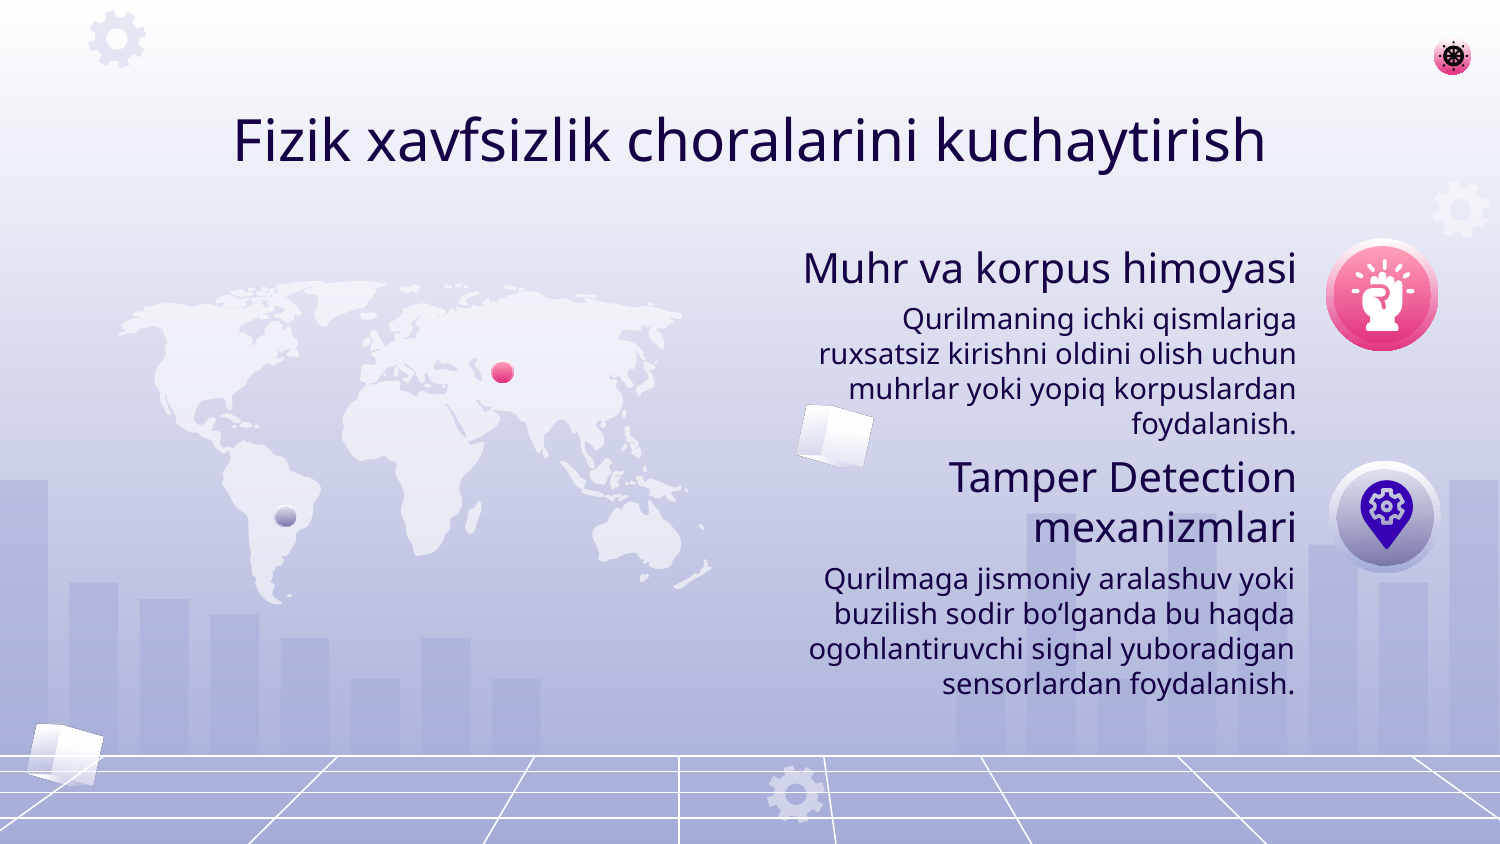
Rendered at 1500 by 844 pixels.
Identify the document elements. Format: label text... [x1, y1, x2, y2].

text_box Tamper Detection mexanizmlari [767, 461, 1313, 566]
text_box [1360, 479, 1414, 550]
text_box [1351, 258, 1415, 332]
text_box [1438, 40, 1469, 72]
picture [4, 706, 124, 805]
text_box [117, 280, 712, 605]
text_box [274, 504, 298, 528]
title Fizik xavfsizlik choralarini kuchaytirish [118, 88, 1382, 183]
picture [773, 386, 894, 485]
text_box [1433, 36, 1472, 45]
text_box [1328, 460, 1442, 574]
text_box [1325, 238, 1439, 352]
text_box Muhr va korpus himoyasi [767, 213, 1313, 308]
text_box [491, 360, 514, 384]
text_box Qurilmaning ichki qismlariga ruxsatsiz kirishni oldini olish uchun muhrlar yoki yopiq korpuslardan foydalanish. [770, 285, 1313, 380]
text_box Qurilmaga jismoniy aralashuv yoki buzilish sodir bo‘lganda bu haqda ogohlantiruvchi signal yuboradigan sensorlardan foydalanish. [766, 545, 1311, 732]
